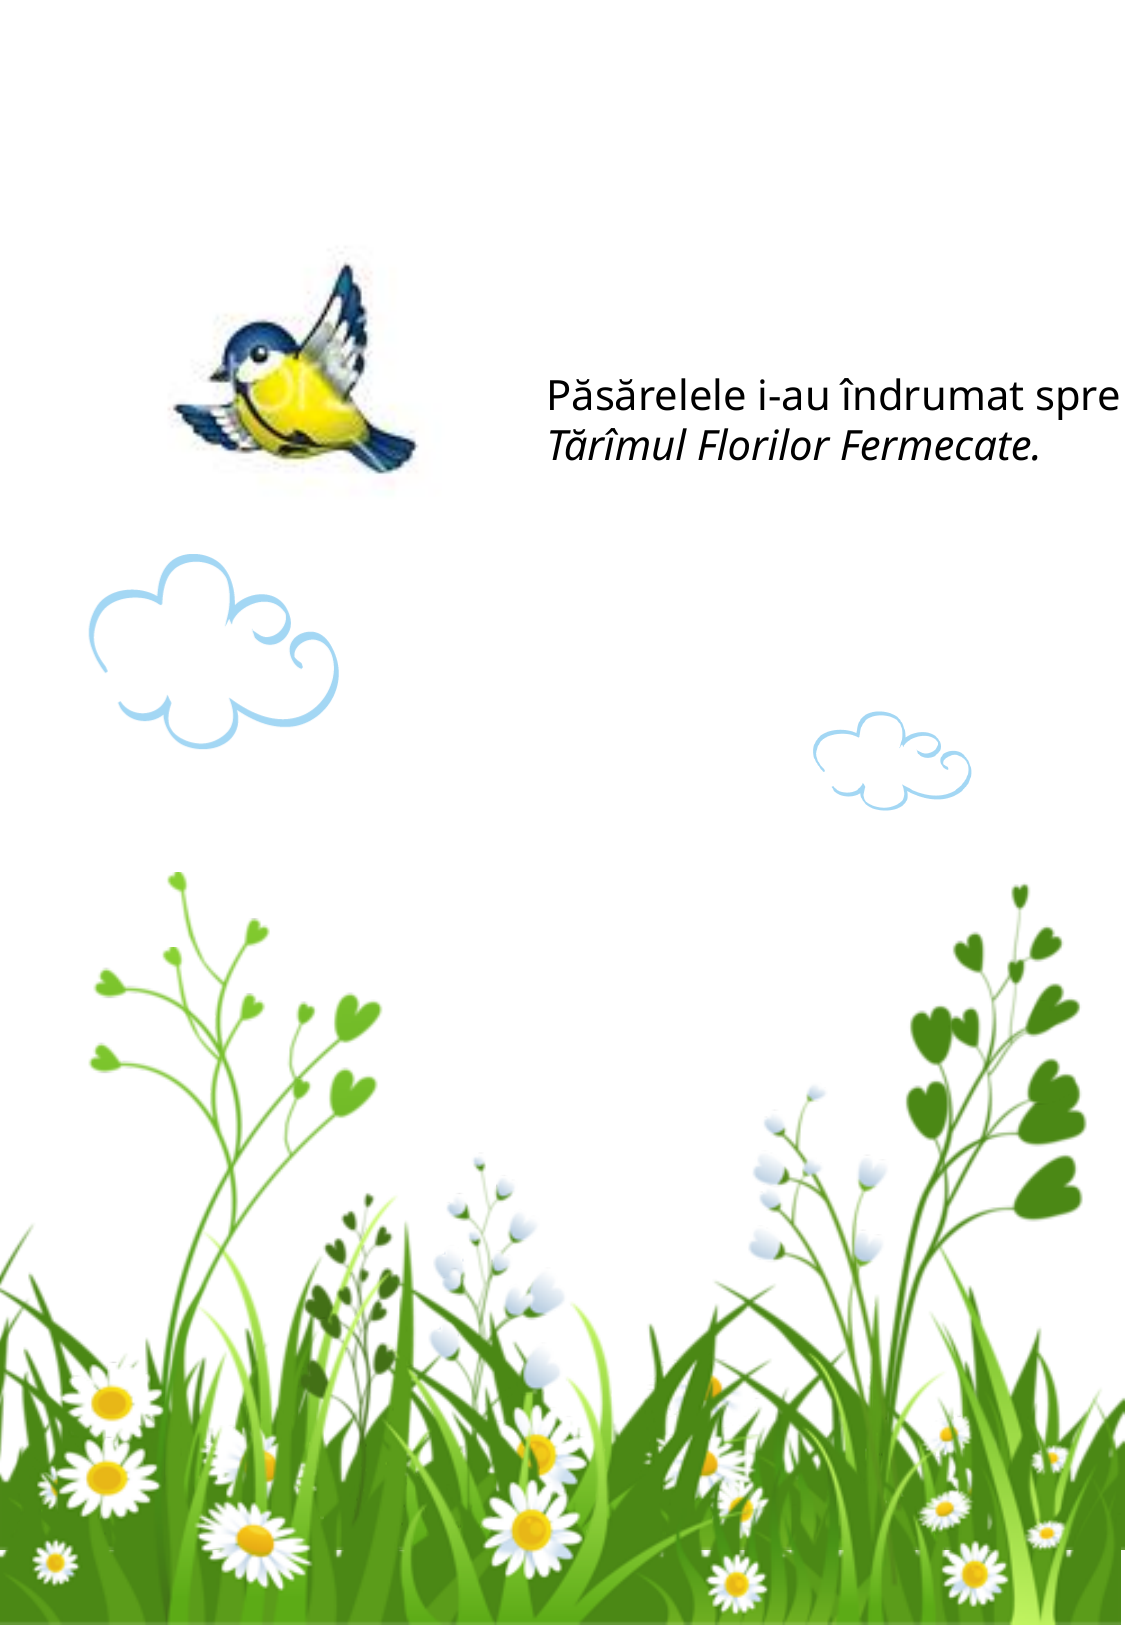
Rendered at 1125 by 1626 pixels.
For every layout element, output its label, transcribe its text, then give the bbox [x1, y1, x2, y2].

picture [0, 872, 1125, 1625]
picture [41, 214, 497, 803]
picture [782, 673, 1011, 838]
text_box Păsărelele i-au îndrumat spre Tărîmul Florilor Fermecate. [531, 361, 1125, 477]
